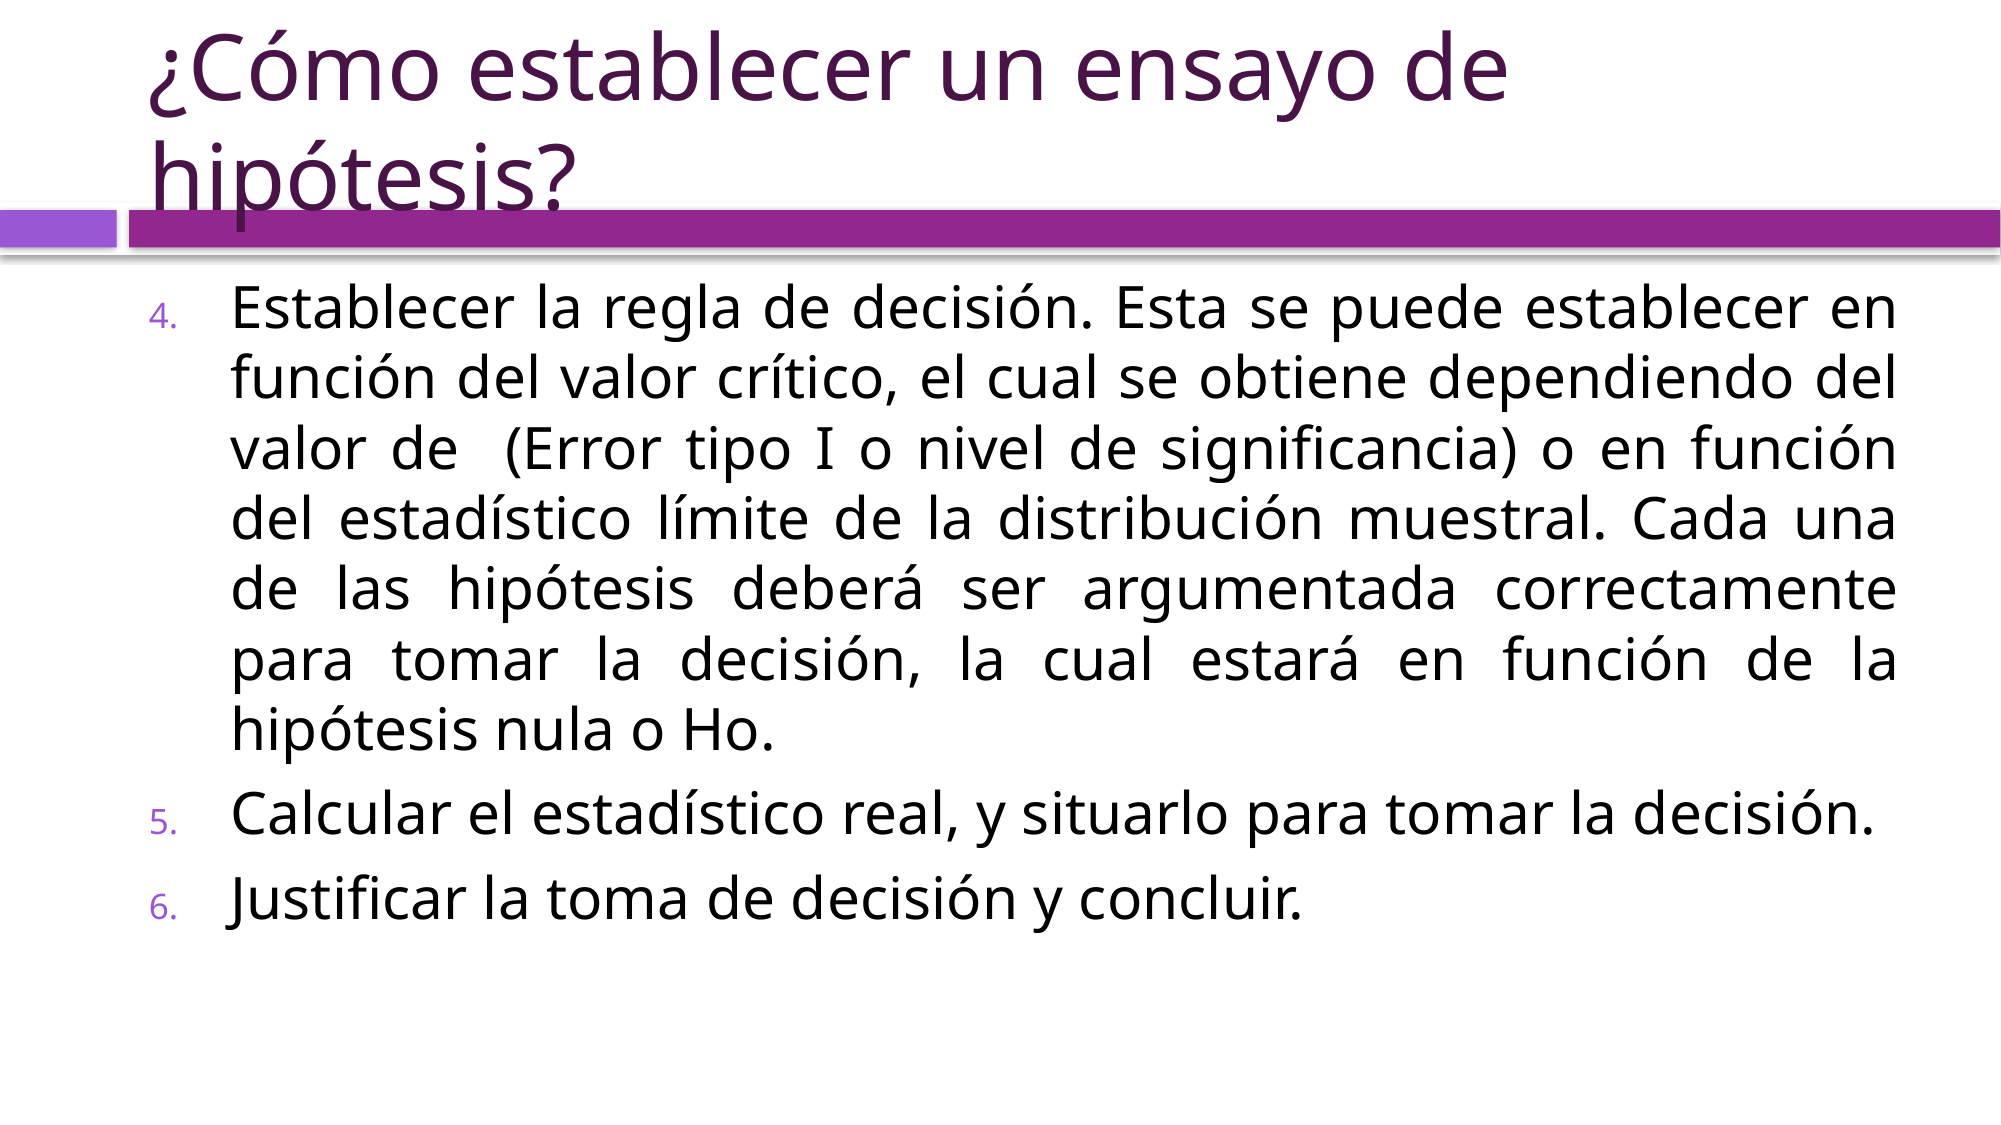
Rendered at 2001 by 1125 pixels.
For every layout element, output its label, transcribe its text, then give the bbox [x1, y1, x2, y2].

title ¿Cómo establecer un ensayo de hipótesis? [133, 37, 1918, 200]
